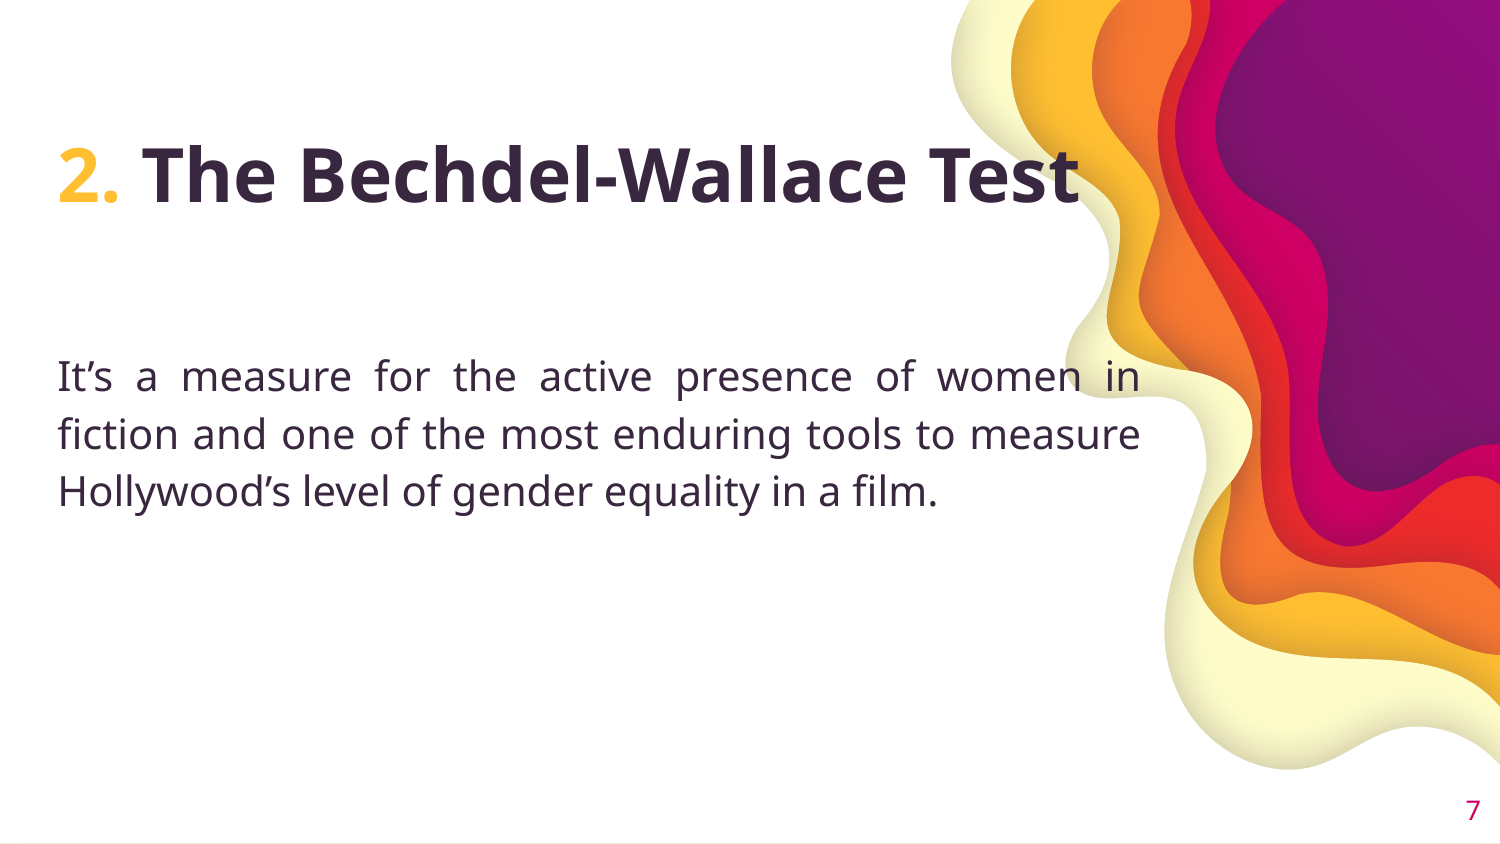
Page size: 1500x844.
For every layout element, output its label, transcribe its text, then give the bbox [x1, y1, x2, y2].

slide_number ‹#› [1391, 779, 1482, 844]
list It’s a measure for the active presence of women in fiction and one of the most enduring tools to measure Hollywood’s level of gender equality in a film. [57, 342, 1142, 573]
title 2. The Bechdel-Wallace Test [57, 99, 1089, 218]
